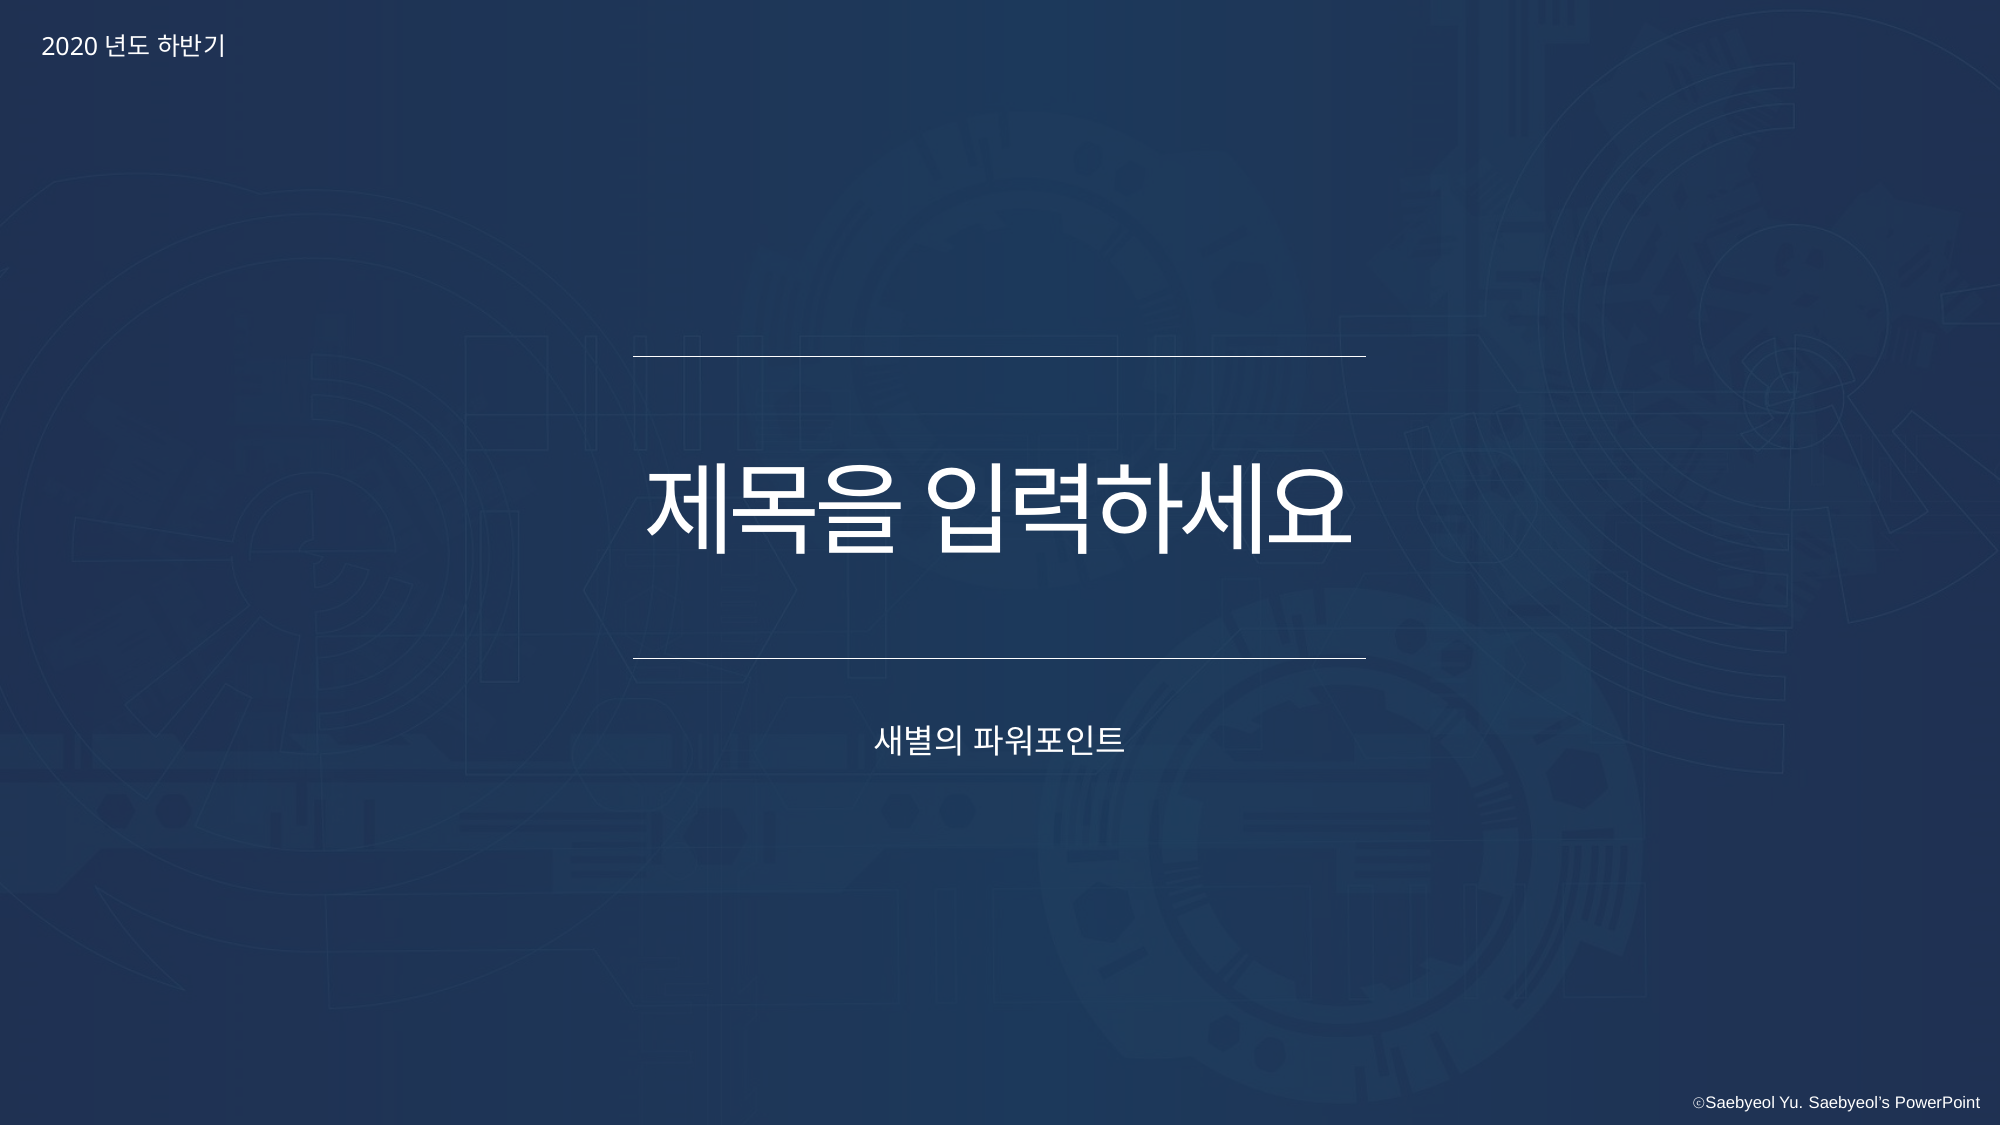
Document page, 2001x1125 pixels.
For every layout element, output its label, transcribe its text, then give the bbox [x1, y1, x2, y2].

text_box 2020년도 하반기 [26, 23, 241, 68]
text_box 제목을 입력하세요 [628, 439, 1372, 574]
text_box 새별의 파워포인트 [858, 712, 1142, 768]
